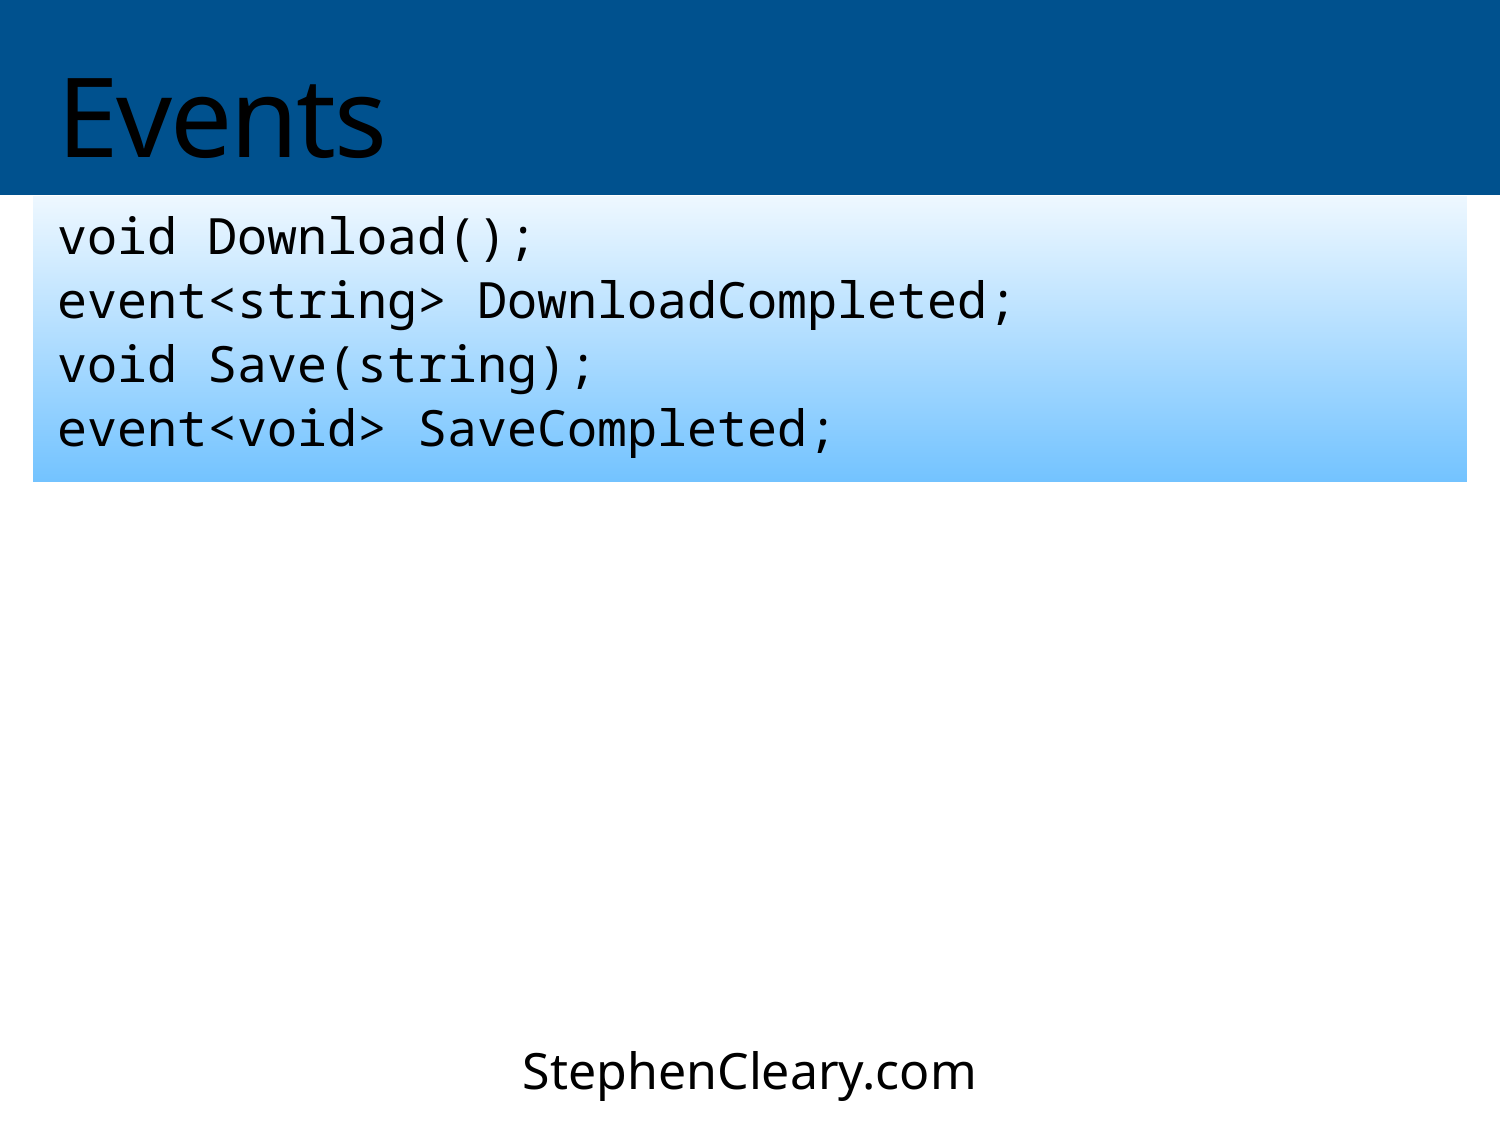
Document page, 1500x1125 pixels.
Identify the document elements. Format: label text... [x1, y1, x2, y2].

title Events [33, 47, 1468, 196]
list void Download(); event<string> DownloadCompleted; void Save(string); event<void> SaveCompleted; [33, 196, 1467, 482]
